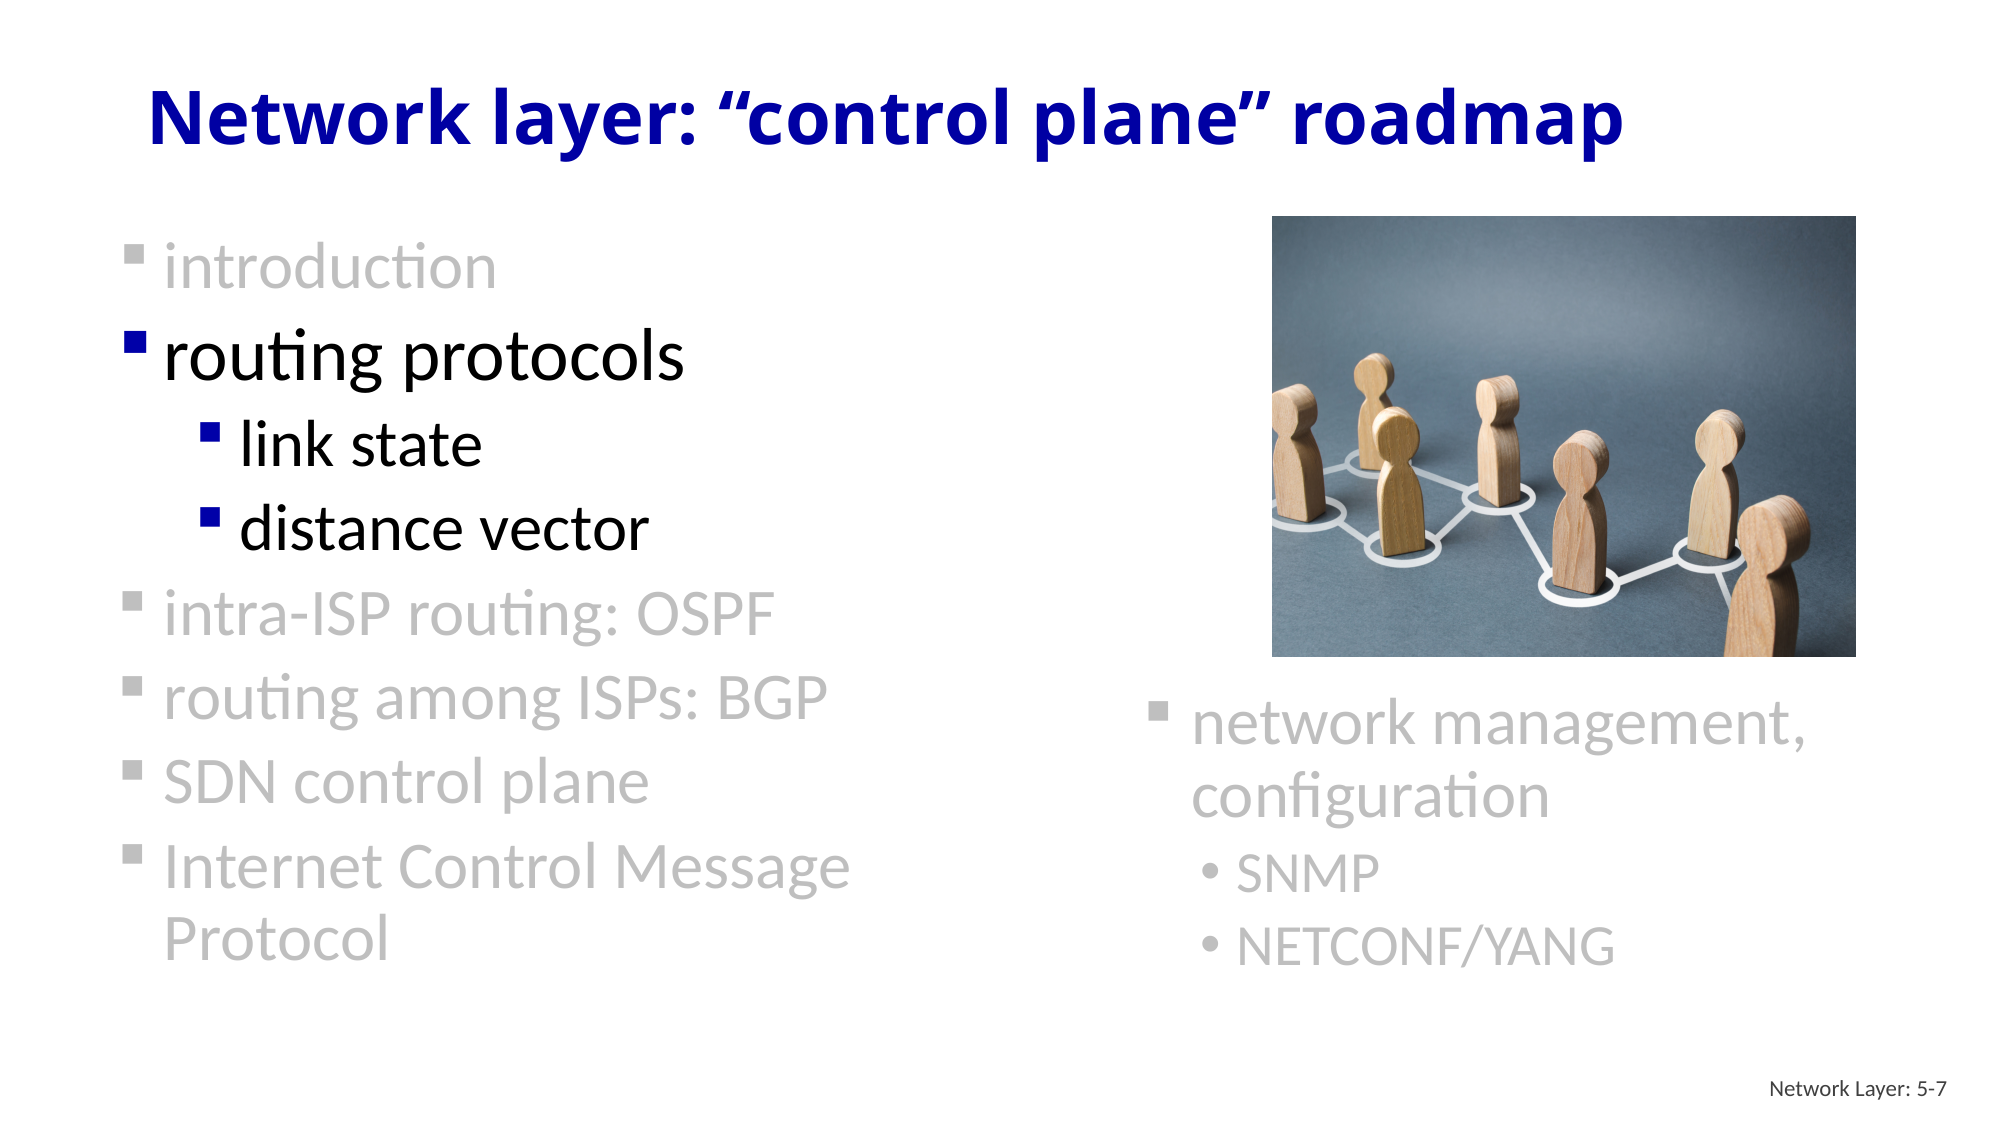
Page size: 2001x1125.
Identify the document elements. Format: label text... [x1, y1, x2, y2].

text_box introduction routing protocols link state distance vector intra-ISP routing: OSPF routing among ISPs: BGP SDN control plane Internet Control Message Protocol [102, 223, 1017, 1050]
text_box network management, configuration SNMP NETCONF/YANG [1109, 679, 1941, 998]
picture [1272, 216, 1856, 658]
title Network layer: “control plane” roadmap [131, 47, 1856, 195]
slide_number Network Layer: 5-7 [1512, 1056, 1963, 1117]
